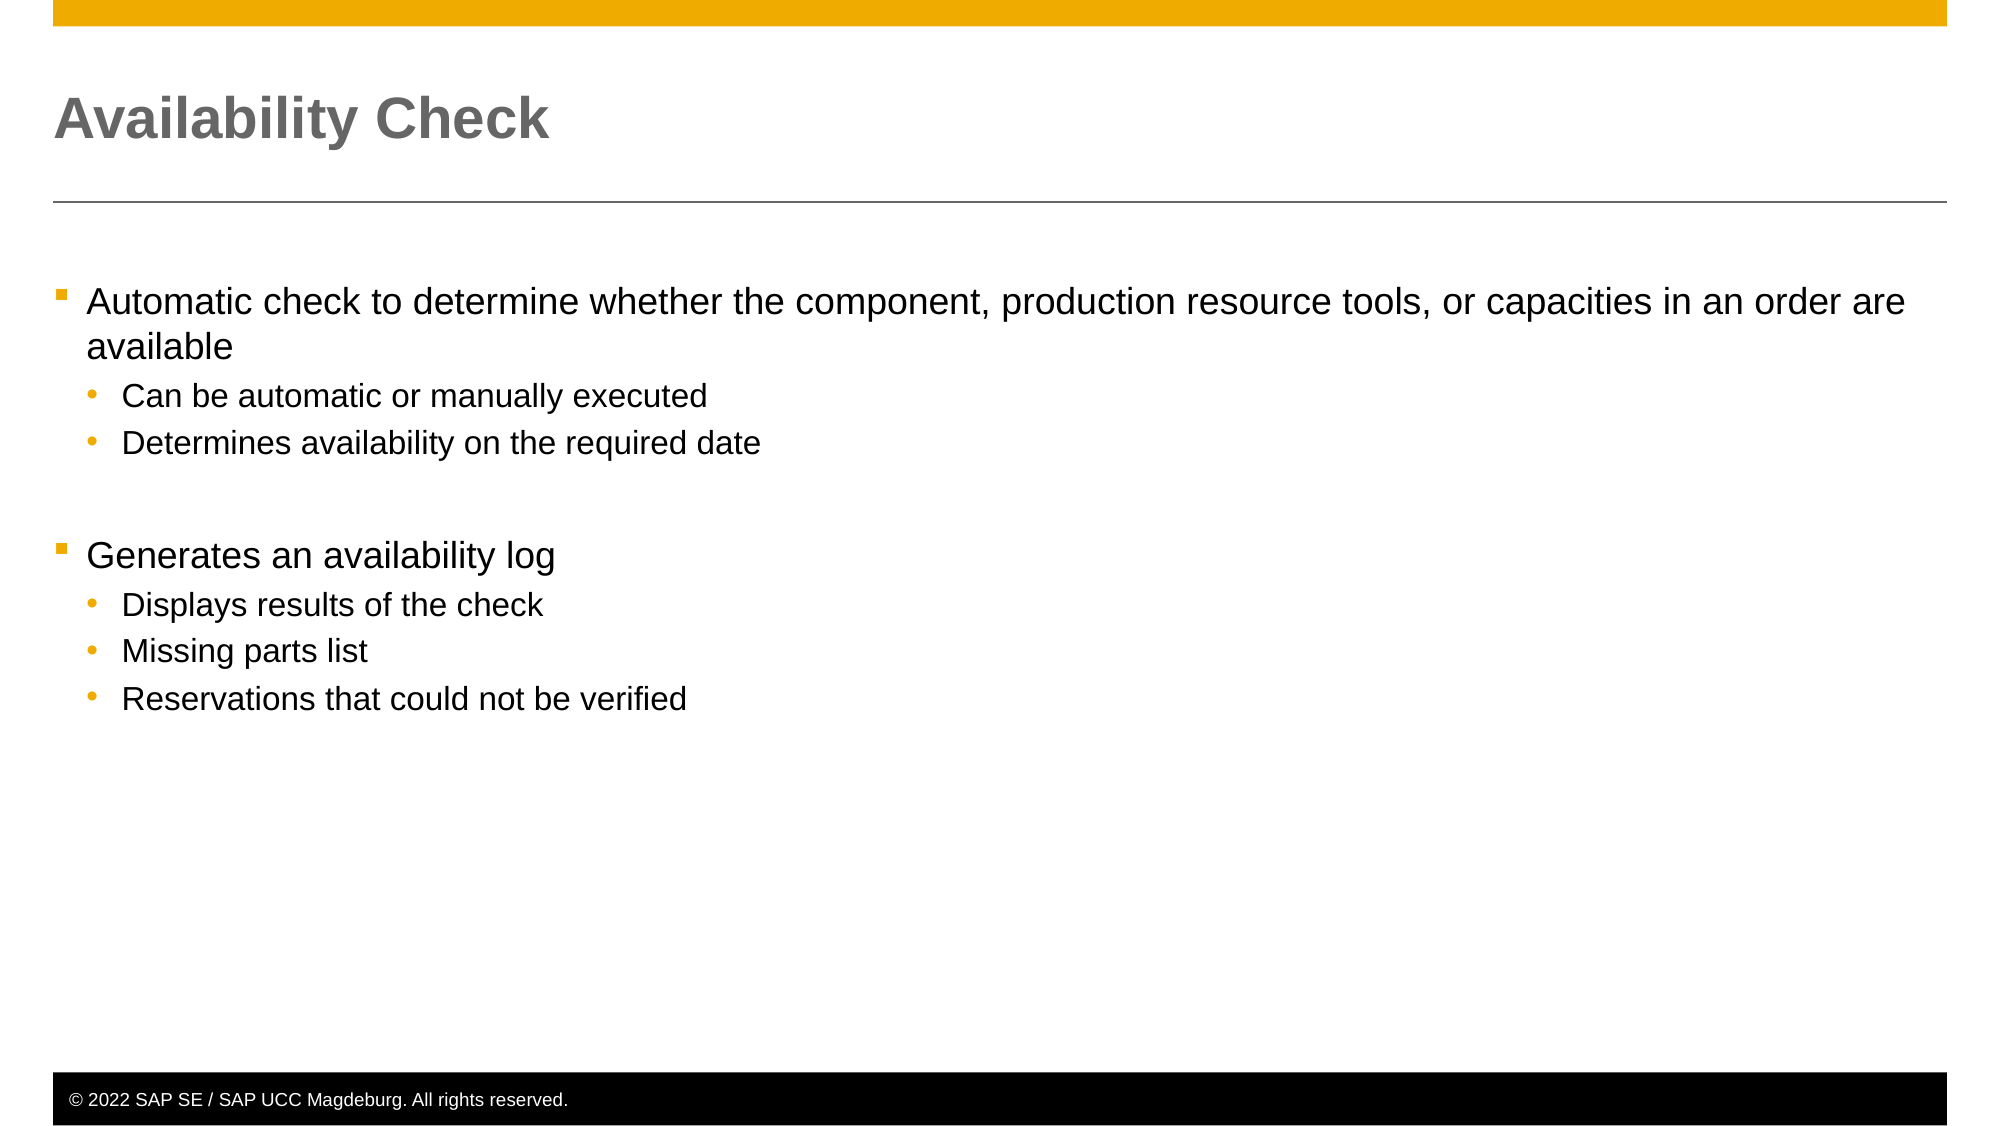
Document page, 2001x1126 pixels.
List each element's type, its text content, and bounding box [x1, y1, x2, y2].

title Availability Check [53, 53, 1947, 178]
list Automatic check to determine whether the component, production resource tools, or capacities in an order are available Can be automatic or manually executed Determines availability on the required date Generates an availability log Displays results of the check Missing parts list Reservations that could not be verified [53, 277, 1947, 998]
